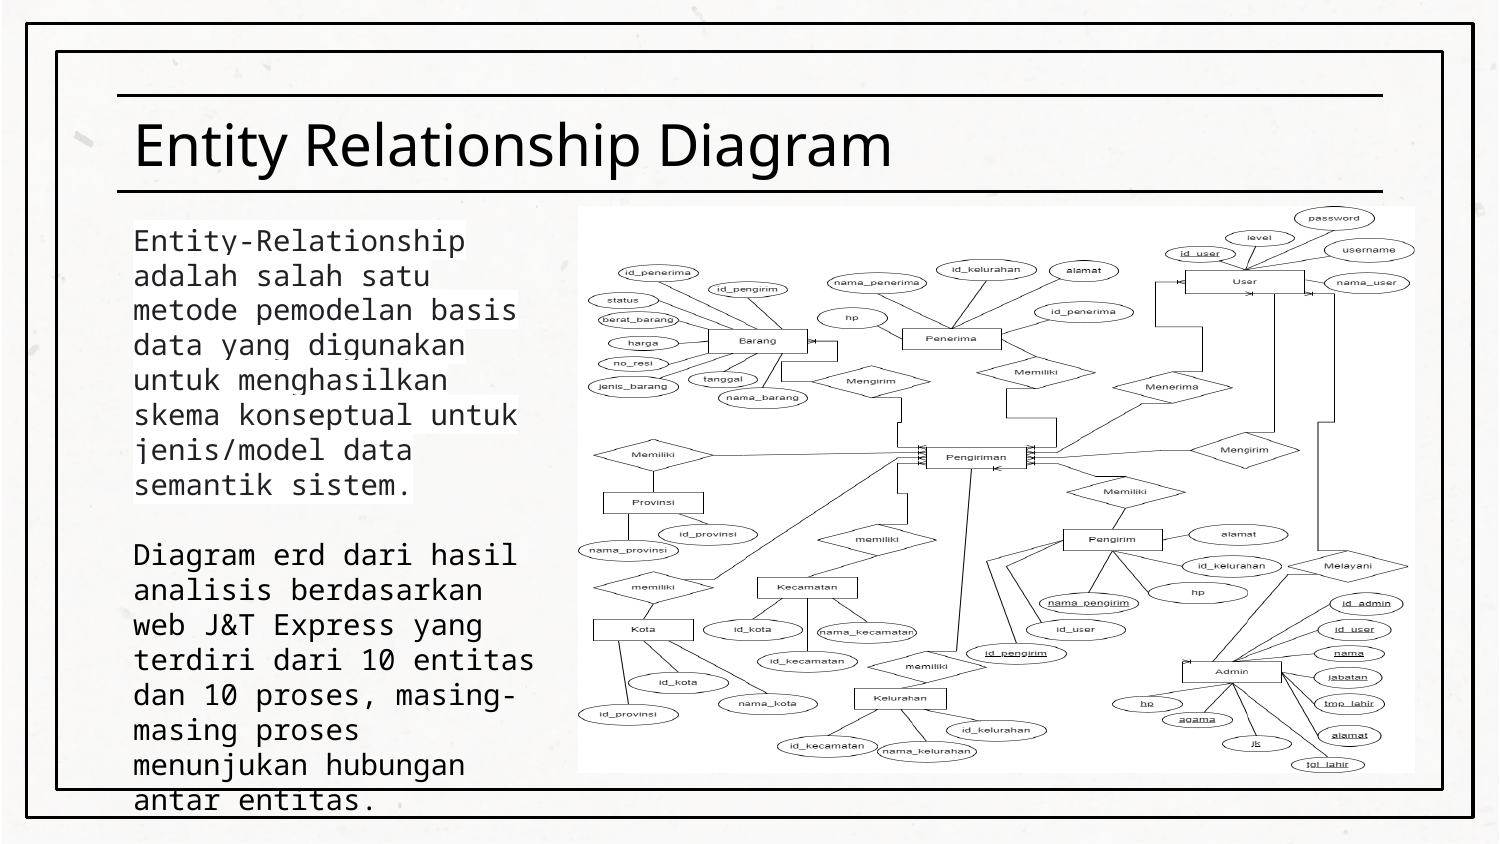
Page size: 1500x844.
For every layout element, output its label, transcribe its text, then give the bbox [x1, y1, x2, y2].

list Entity-Relationship adalah salah satu metode pemodelan basis data yang digunakan untuk menghasilkan skema konseptual untuk jenis/model data semantik sistem. Diagram erd dari hasil analisis berdasarkan web J&T Express yang terdiri dari 10 entitas dan 10 proses, masing-masing proses menunjukan hubungan antar entitas. [118, 206, 560, 750]
picture [1, 0, 1499, 844]
title Entity Relationship Diagram [118, 110, 1148, 178]
